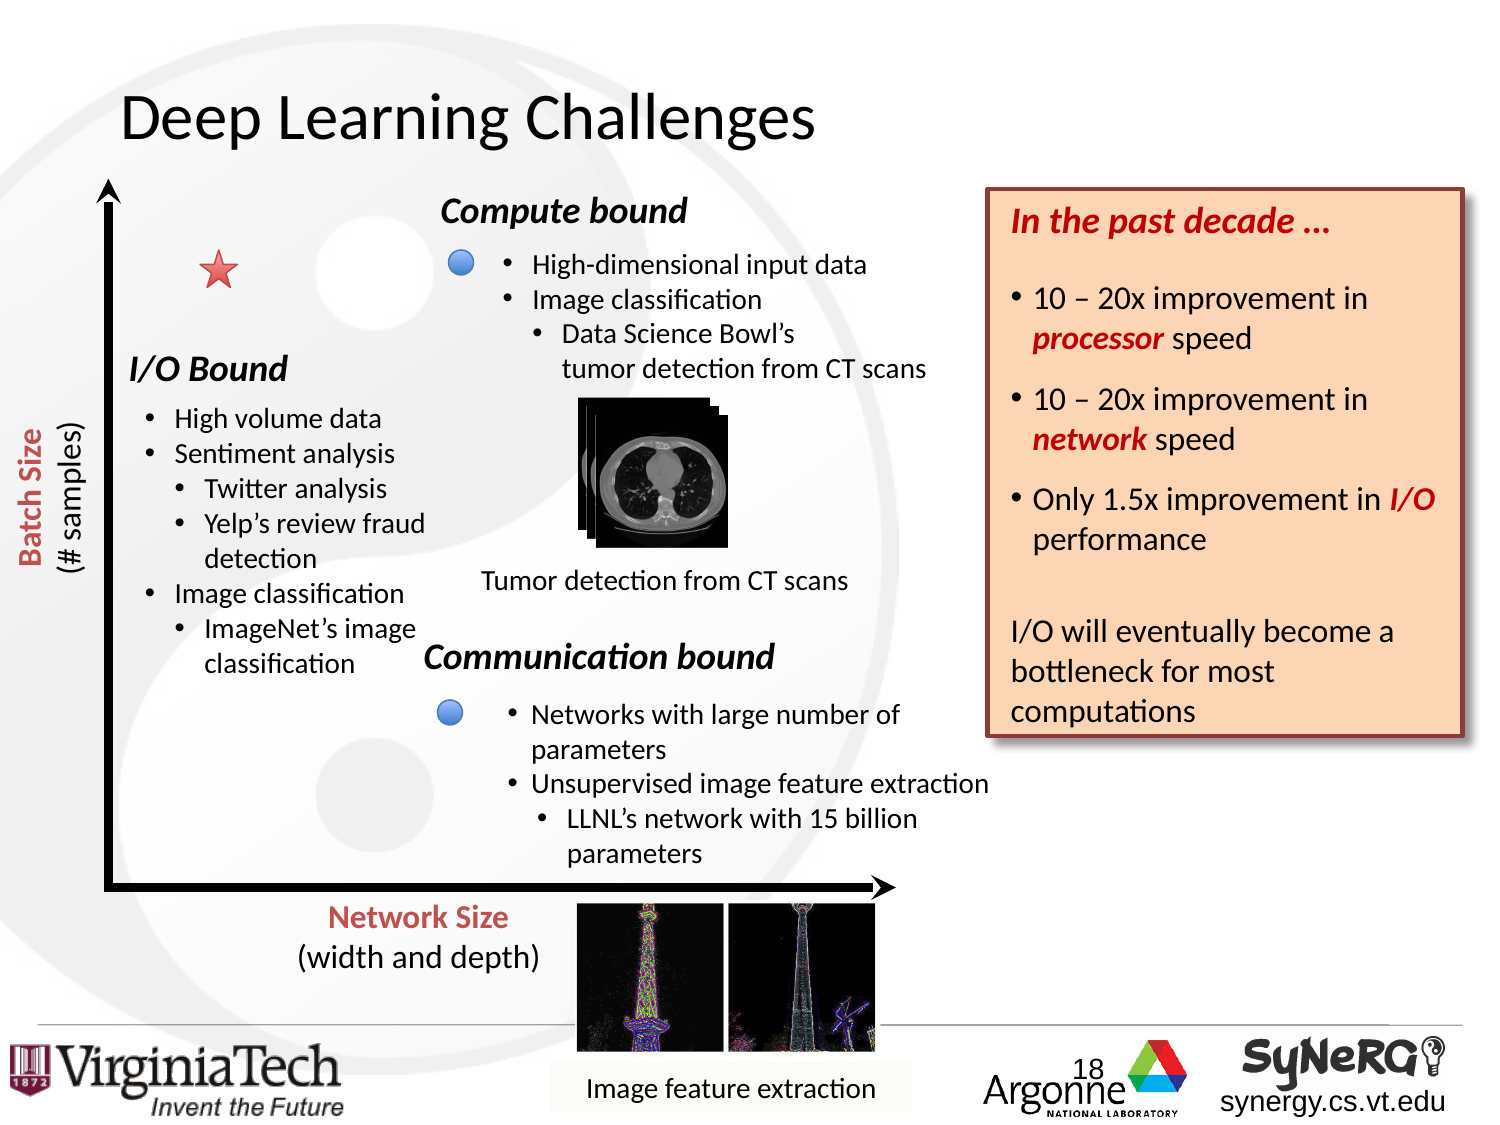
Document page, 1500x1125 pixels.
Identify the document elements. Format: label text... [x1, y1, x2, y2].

picture [983, 1040, 1187, 1117]
title Deep Learning Challenges [111, 24, 1388, 201]
picture [0, 1033, 350, 1124]
text_box [436, 699, 464, 726]
picture [1237, 1032, 1448, 1095]
text_box [199, 249, 239, 289]
text_box In the past decade … 10 – 20x improvement in processor speed 10 – 20x improvement in network speed Only 1.5x improvement in I/O performance I/O will eventually become a bottleneck for most computations [985, 187, 1465, 738]
text_box Networks with large number of parameters Unsupervised image feature extraction LLNL’s network with 15 billion parameters [499, 687, 1025, 878]
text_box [577, 397, 729, 548]
picture [574, 899, 881, 1057]
text_box Batch Size (# samples) [0, 391, 95, 605]
slide_number 18 [761, 1042, 1113, 1104]
text_box Network Size (width and depth) [237, 888, 600, 983]
text_box High-dimensional input data Image classification Data Science Bowl’s tumor detection from CT scans [495, 237, 985, 428]
text_box Communication bound [453, 624, 862, 685]
text_box Tumor detection from CT scans [408, 553, 922, 604]
text_box I/O Bound [121, 336, 334, 397]
text_box [447, 249, 475, 276]
text_box High volume data Sentiment analysis Twitter analysis Yelp’s review fraud detection Image classification ImageNet’s image classification [137, 392, 453, 687]
text_box Compute bound [387, 178, 742, 239]
text_box Image feature extraction [549, 1062, 913, 1113]
